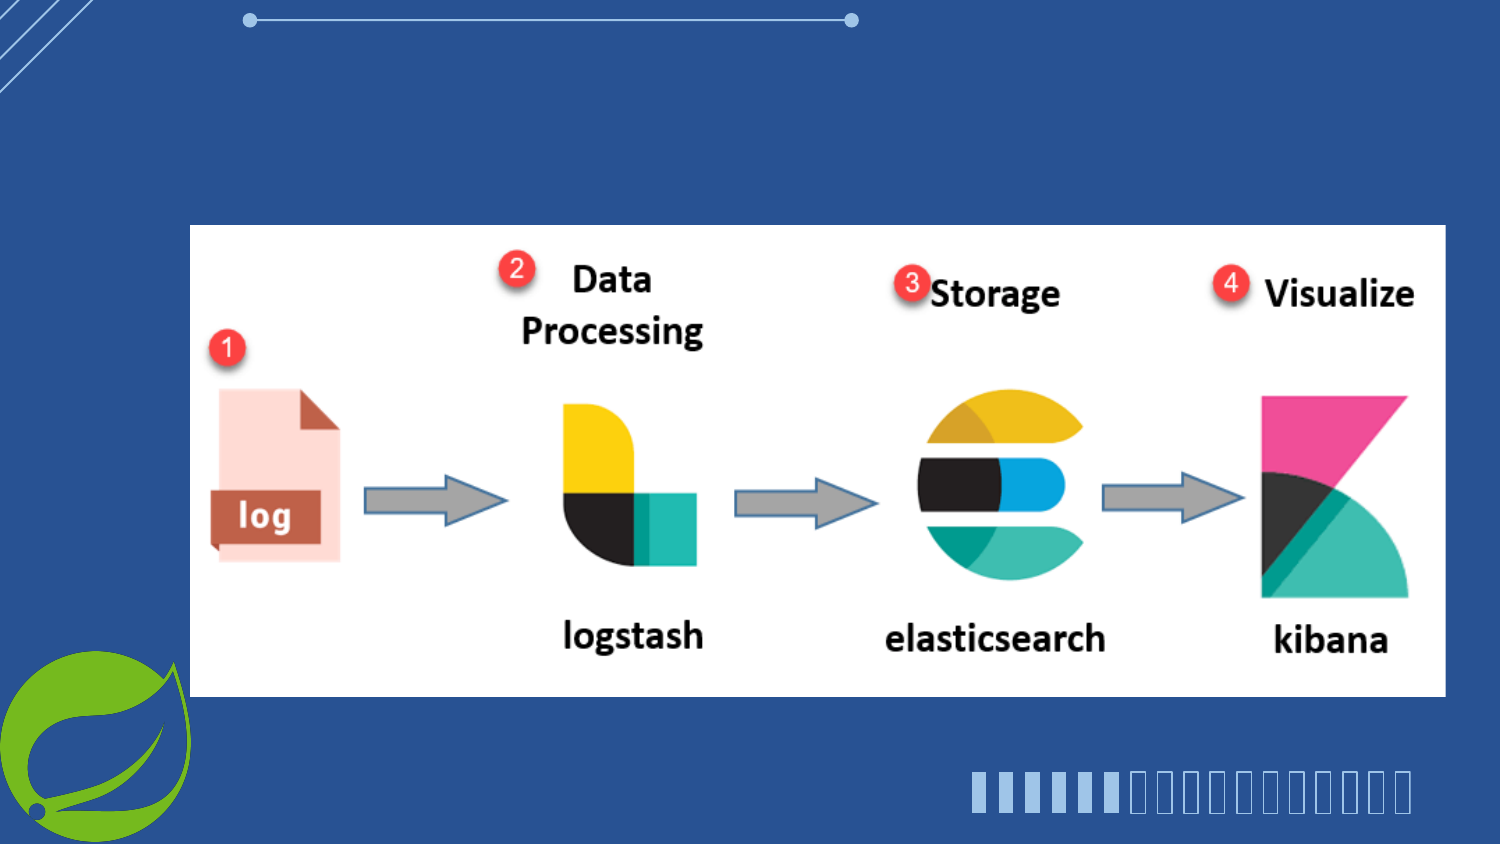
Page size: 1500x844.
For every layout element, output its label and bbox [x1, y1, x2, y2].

picture [0, 225, 1446, 843]
